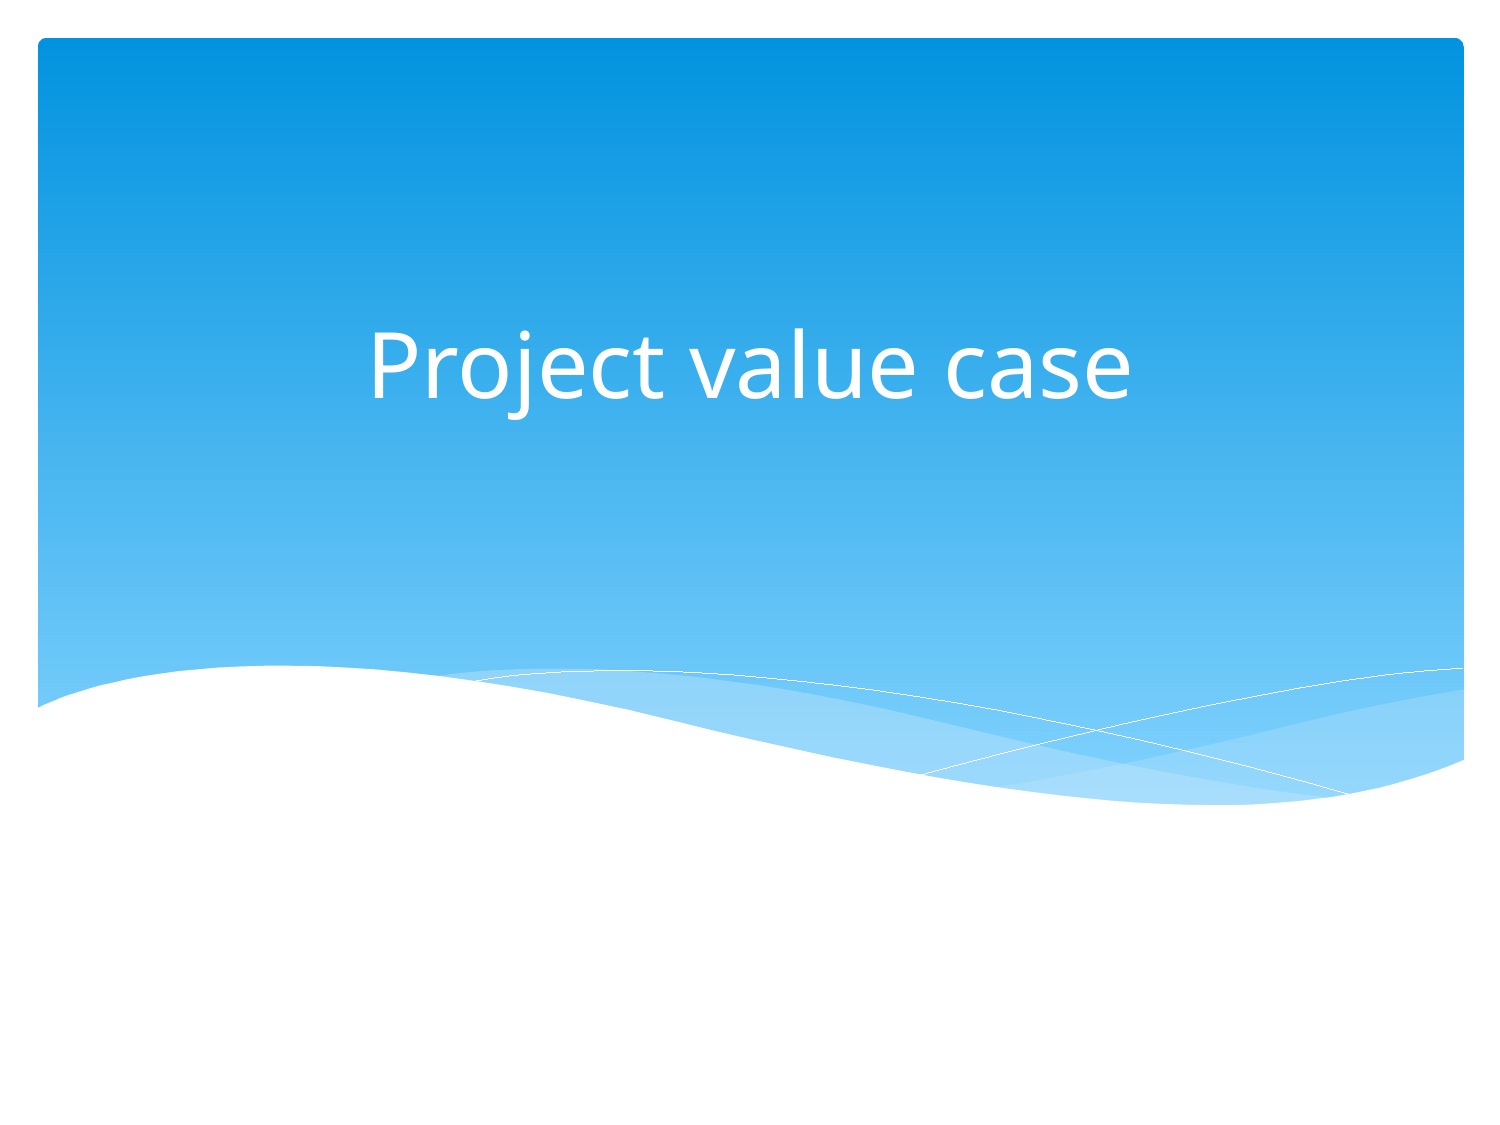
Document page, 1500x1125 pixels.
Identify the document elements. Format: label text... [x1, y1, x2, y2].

title Project value case [113, 299, 1389, 655]
